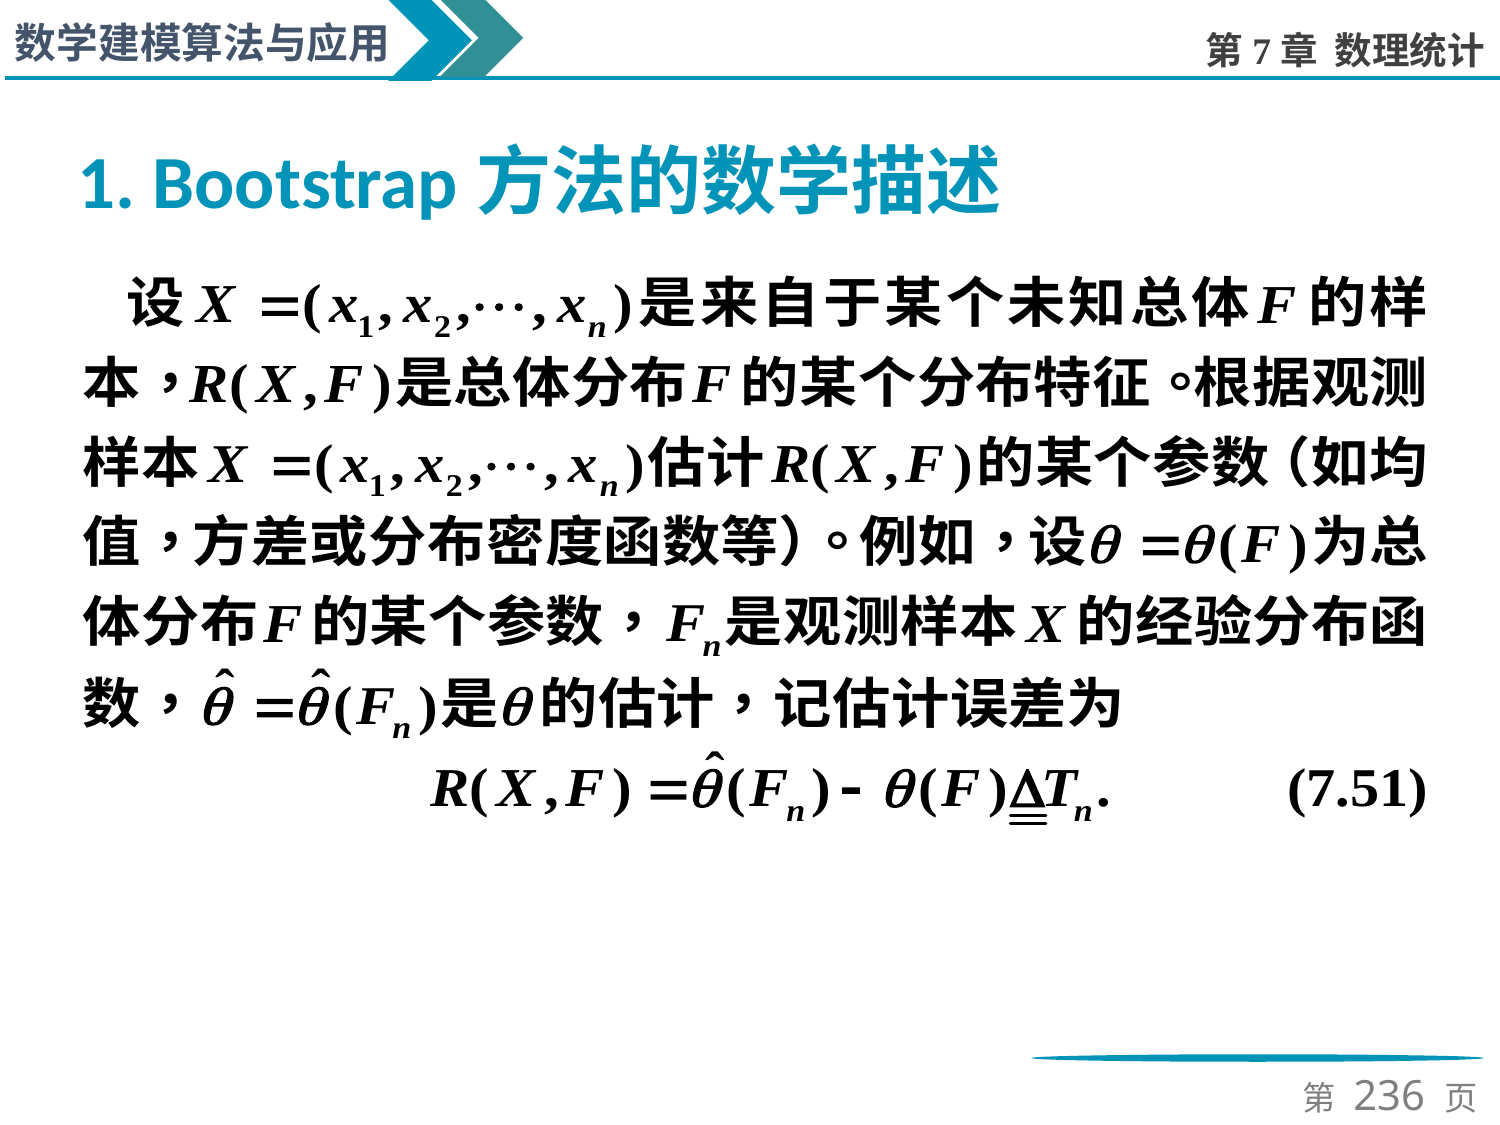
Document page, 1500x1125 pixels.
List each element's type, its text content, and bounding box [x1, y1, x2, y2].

text_box 1. Bootstrap方法的数学描述 [63, 126, 1500, 232]
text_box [82, 266, 1426, 874]
